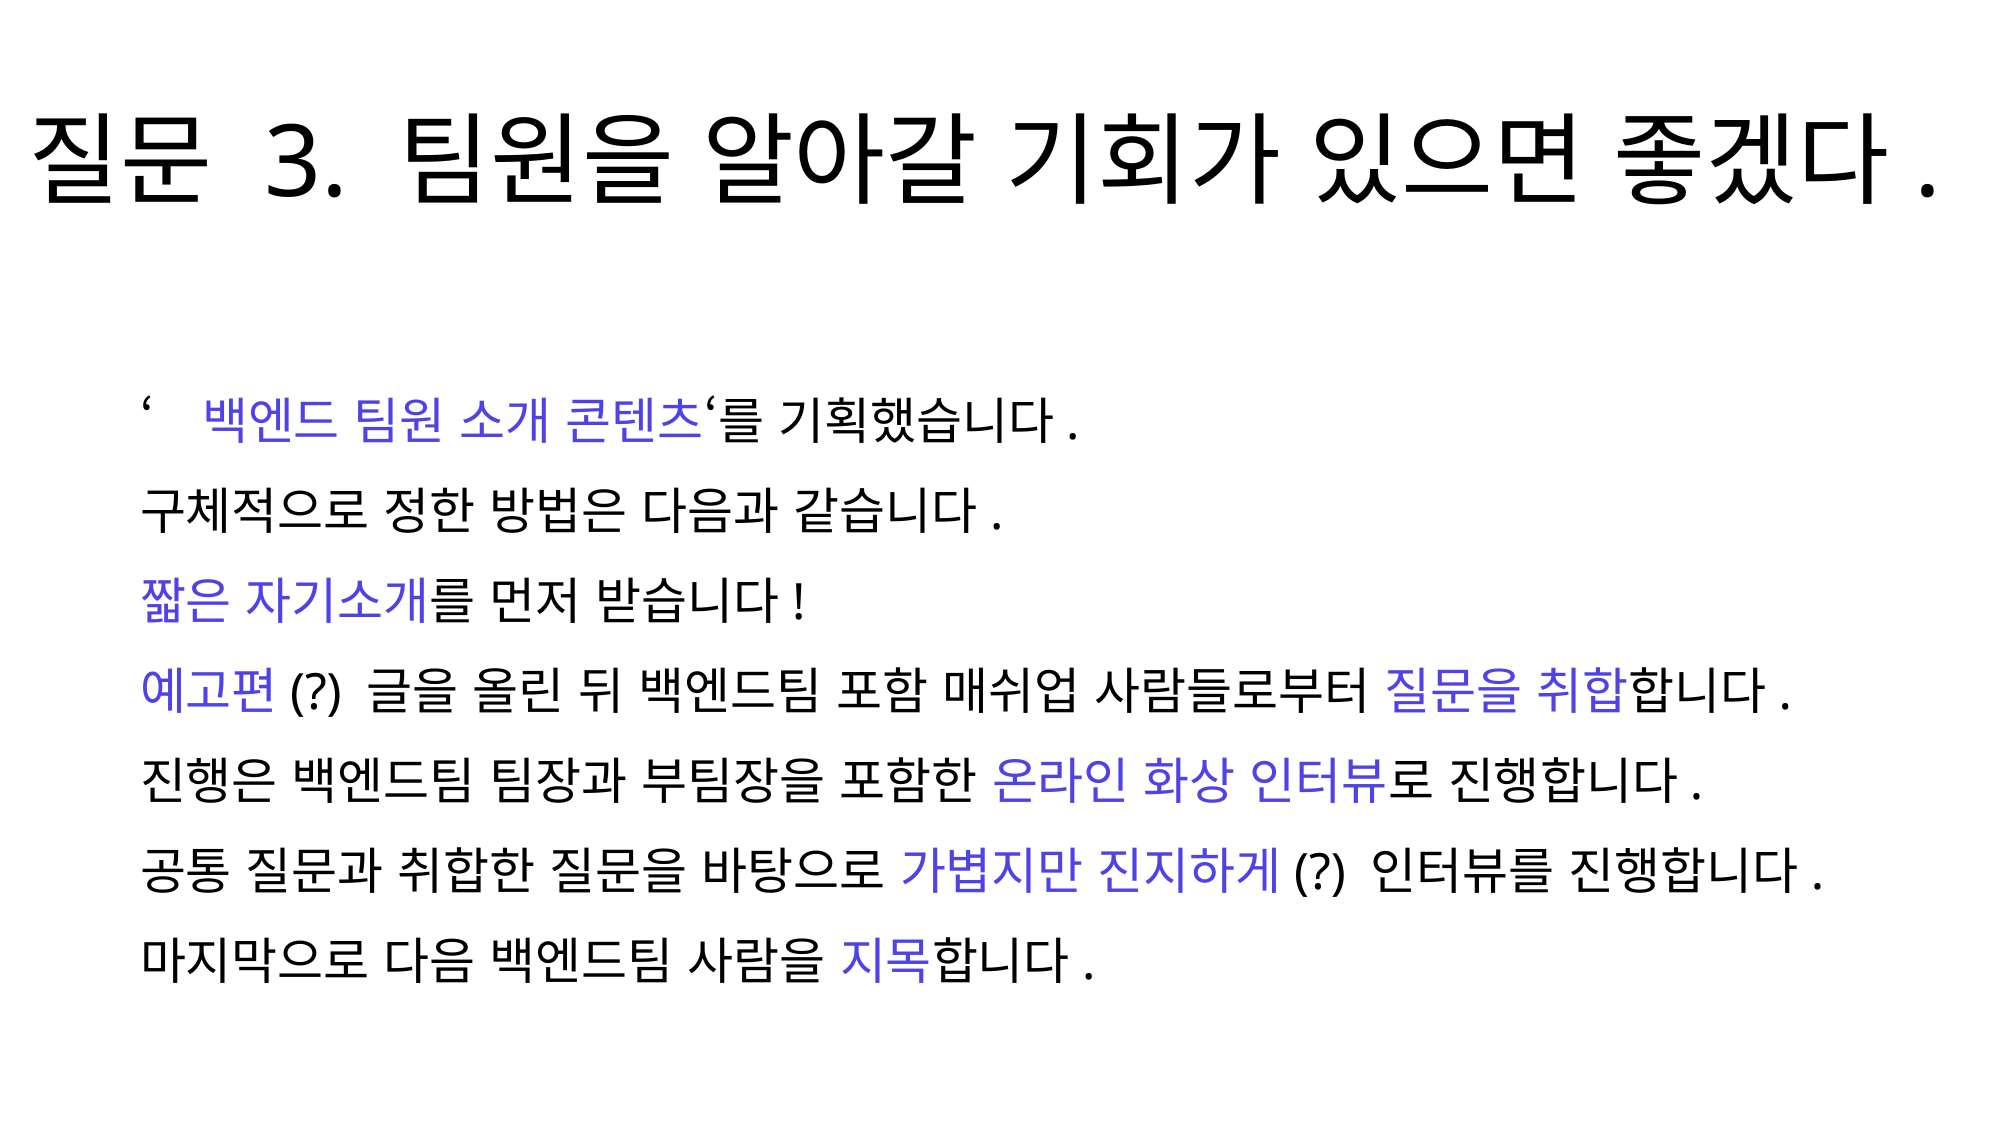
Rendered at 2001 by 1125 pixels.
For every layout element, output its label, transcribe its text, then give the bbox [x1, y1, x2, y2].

text_box 질문 3. 팀원을 알아갈 기회가 있으면 좋겠다. [13, 88, 1956, 224]
text_box ‘백엔드 팀원 소개 콘텐츠‘를 기획했습니다. 구체적으로 정한 방법은 다음과 같습니다. 짧은 자기소개를 먼저 받습니다! 예고편(?) 글을 올린 뒤 백엔드팀 포함 매쉬업 사람들로부터 질문을 취합합니다. 진행은 백엔드팀 팀장과 부팀장을 포함한 온라인 화상 인터뷰로 진행합니다. 공통 질문과 취합한 질문을 바탕으로 가볍지만 진지하게(?) 인터뷰를 진행합니다. 마지막으로 다음 백엔드팀 사람을 지목합니다. [125, 352, 1840, 997]
